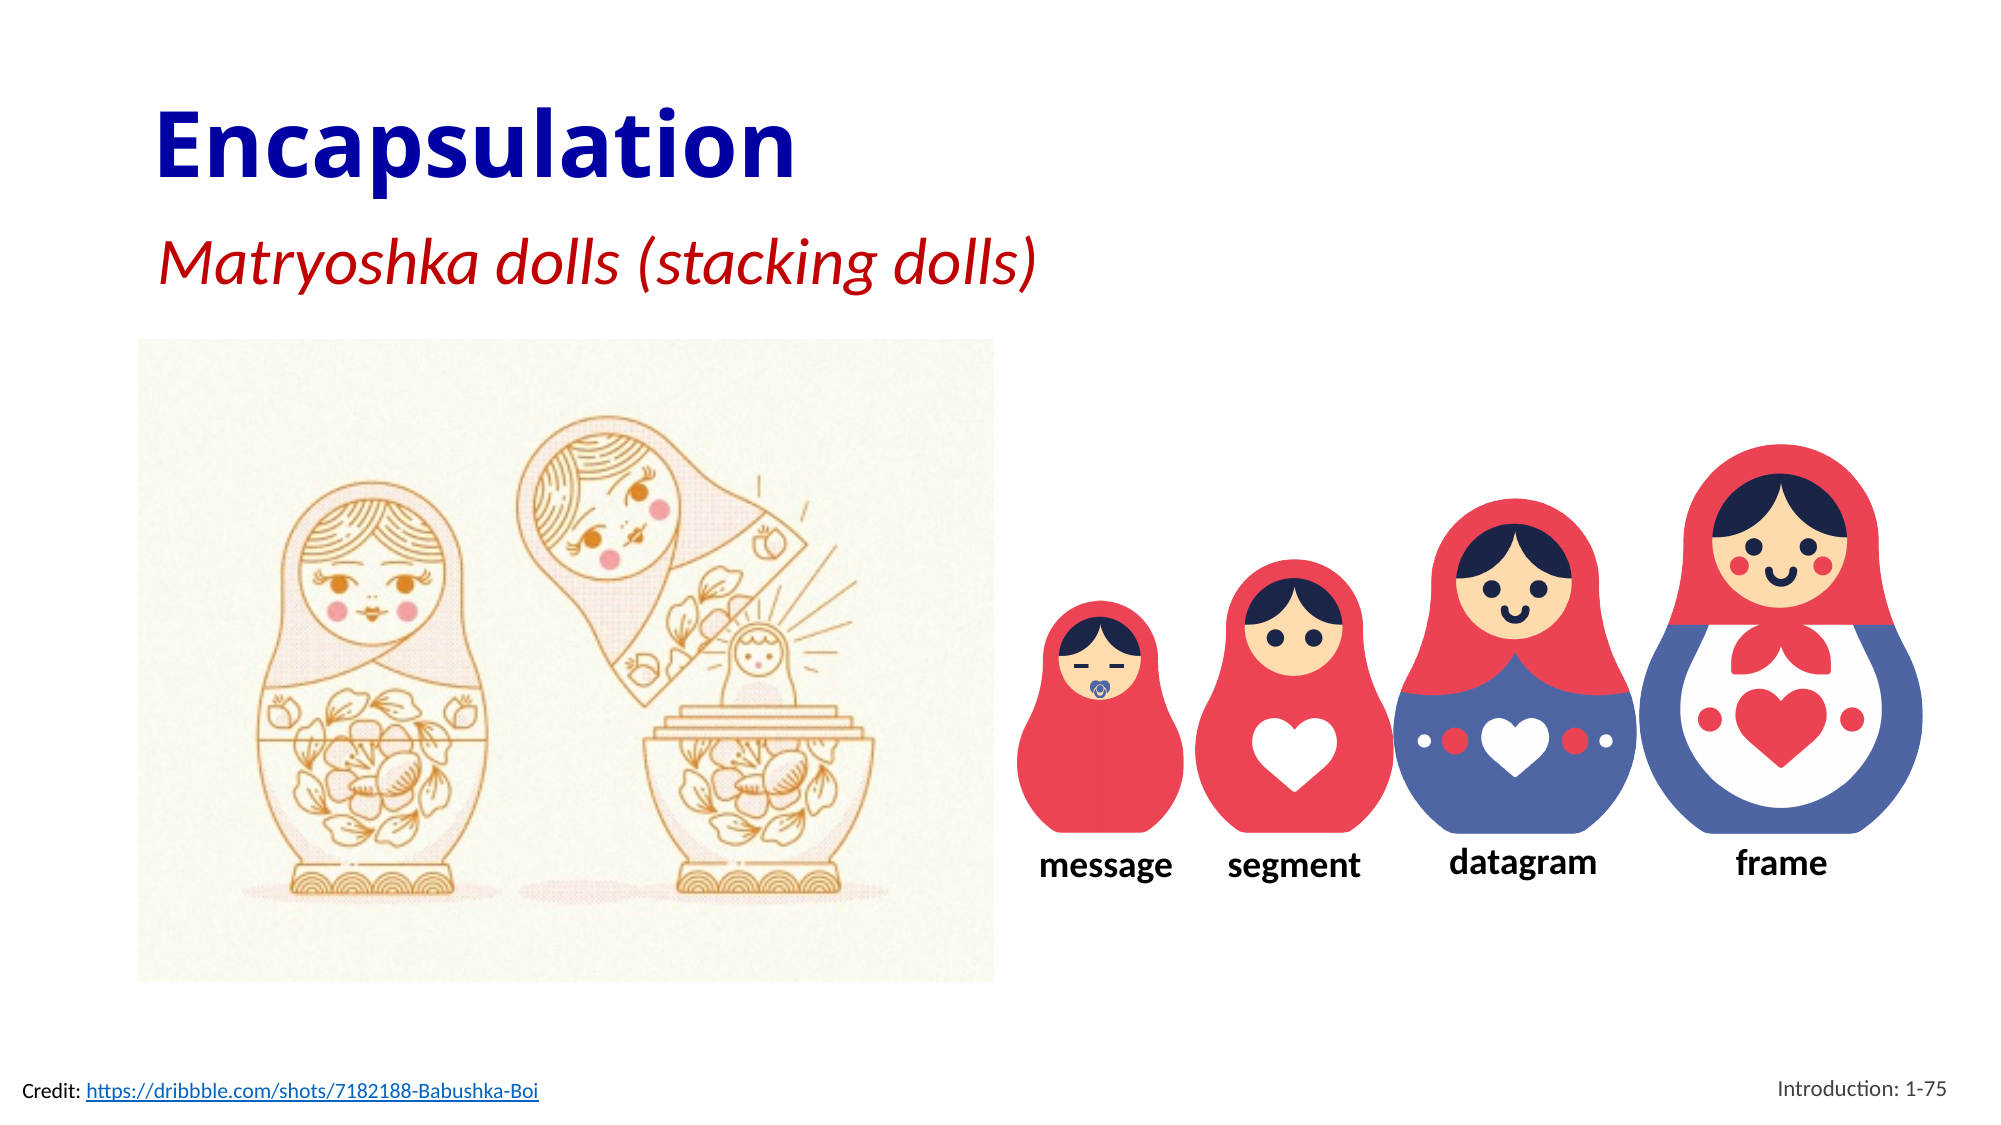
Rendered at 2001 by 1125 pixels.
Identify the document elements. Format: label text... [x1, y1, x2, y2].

picture [1195, 498, 1637, 834]
picture [1016, 600, 1184, 833]
text_box message [1024, 832, 1189, 892]
picture [138, 339, 994, 982]
text_box frame [1721, 834, 1844, 891]
text_box Credit: https://dribbble.com/shots/7182188-Babushka-Boi [7, 1069, 1008, 1111]
slide_number Introduction: 1-75 [1512, 1056, 1963, 1117]
text_box datagram [1434, 834, 1613, 890]
picture [1639, 444, 1923, 834]
text_box Matryoshka dolls (stacking dolls) [143, 210, 1055, 306]
title Encapsulation [137, 74, 1863, 221]
text_box segment [1212, 833, 1377, 892]
